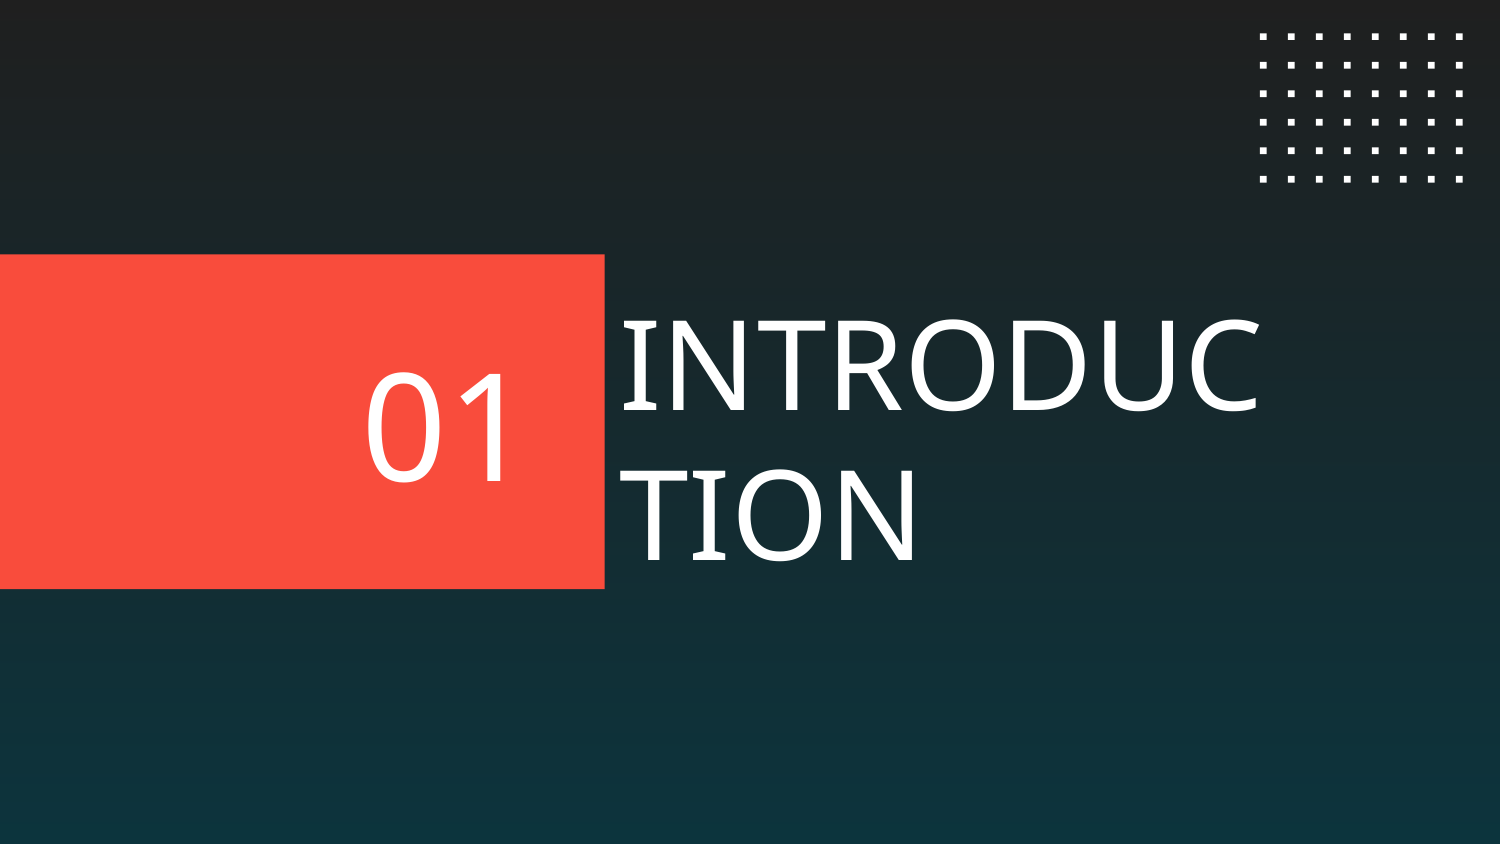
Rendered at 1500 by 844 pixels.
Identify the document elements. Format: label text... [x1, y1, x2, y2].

title INTRODUCTION [604, 350, 1321, 520]
title 01 [346, 323, 549, 520]
text_box [0, 254, 605, 590]
